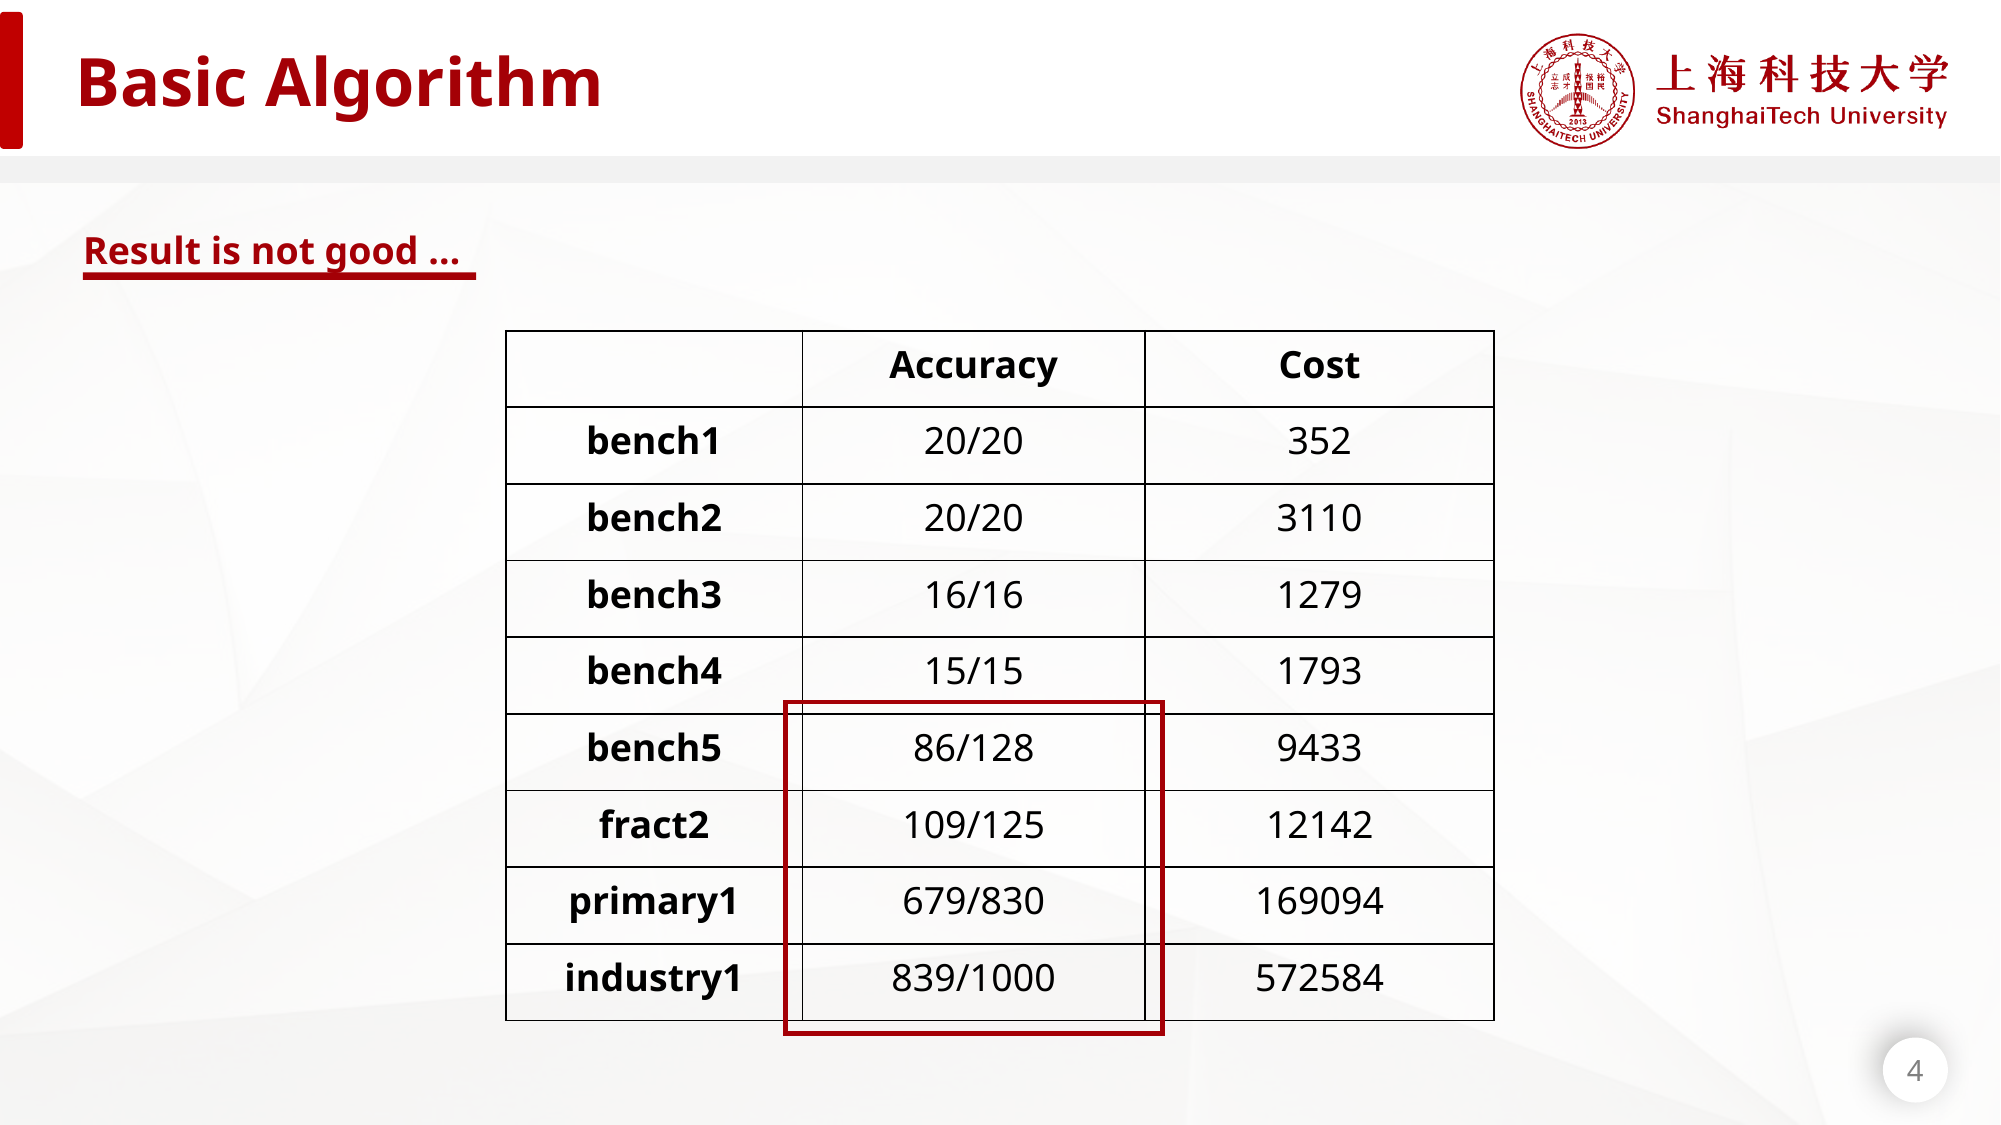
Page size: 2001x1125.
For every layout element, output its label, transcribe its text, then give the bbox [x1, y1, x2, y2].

table_cell 352 [1146, 408, 1493, 483]
table_cell 169094 [1163, 868, 1493, 943]
table_cell 15/15 [803, 638, 1144, 701]
table_cell 9433 [1163, 715, 1493, 790]
table_cell bench2 [507, 485, 802, 560]
table_cell 20/20 [803, 408, 1144, 483]
table_cell 1279 [1146, 561, 1493, 636]
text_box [1882, 1037, 1948, 1103]
table_cell bench3 [507, 561, 802, 636]
text_box Result is not good … [83, 218, 799, 273]
table_header [507, 332, 802, 406]
table_cell primary1 [507, 868, 785, 943]
table_cell fract2 [507, 791, 785, 866]
table_header Accuracy [803, 332, 1144, 406]
text_box [785, 701, 1163, 1034]
table_cell 16/16 [803, 561, 1144, 636]
table_header Cost [1146, 332, 1493, 406]
text_box Basic Algorithm [60, 32, 1195, 128]
table_cell industry1 [507, 945, 785, 1020]
table_cell 12142 [1163, 791, 1493, 866]
table_cell 20/20 [803, 485, 1144, 560]
table_cell bench5 [507, 715, 785, 790]
table_cell 3110 [1146, 485, 1493, 560]
picture [1520, 33, 1948, 149]
table_cell 1793 [1146, 638, 1493, 713]
text_box [82, 271, 477, 281]
table_cell bench1 [507, 408, 802, 483]
table_cell 572584 [1163, 945, 1493, 1020]
table_cell bench4 [507, 638, 802, 713]
